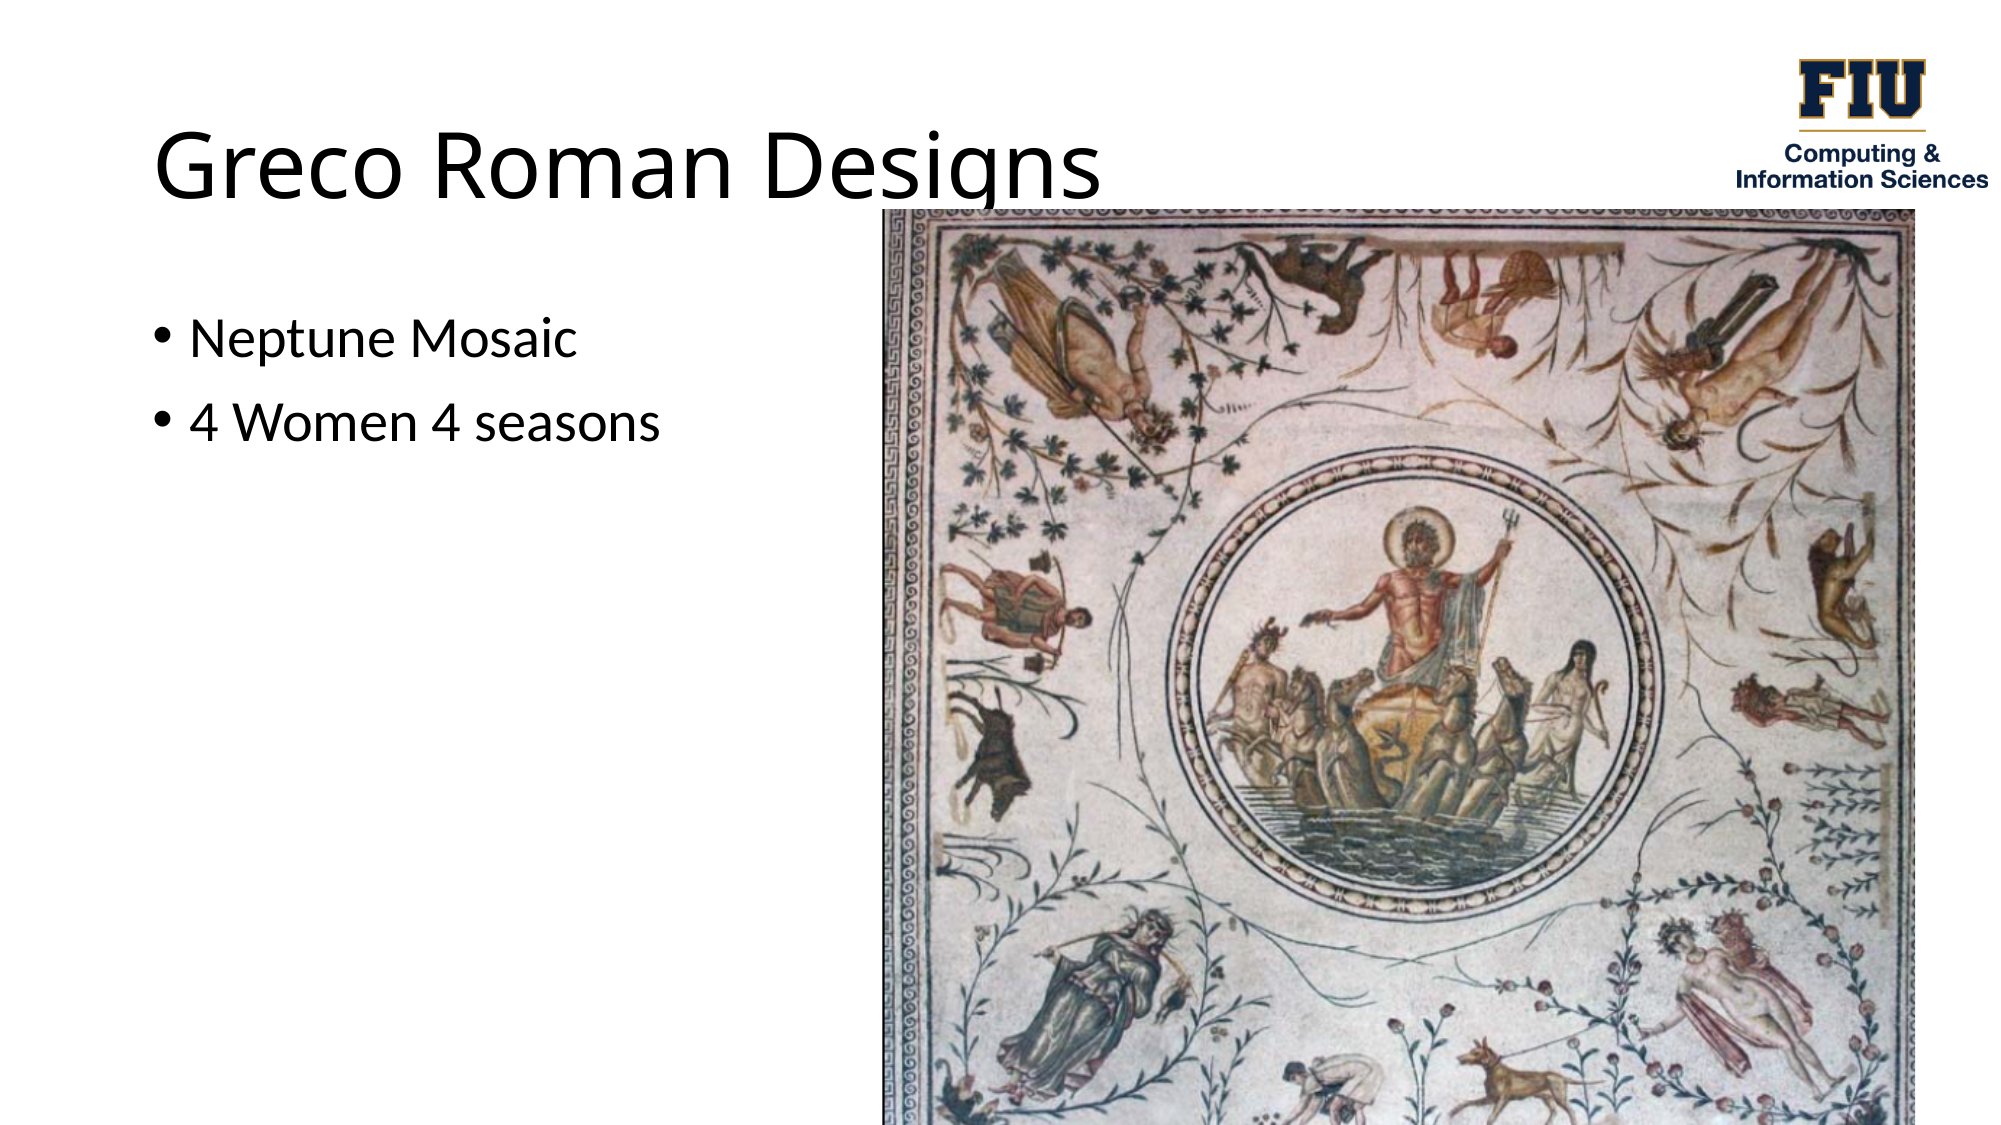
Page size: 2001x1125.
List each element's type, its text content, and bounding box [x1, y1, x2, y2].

picture [1863, 59, 1988, 188]
picture [882, 209, 1916, 1125]
list Neptune Mosaic 4 Women 4 seasons [137, 299, 727, 1014]
title Greco Roman Designs [137, 59, 1863, 278]
